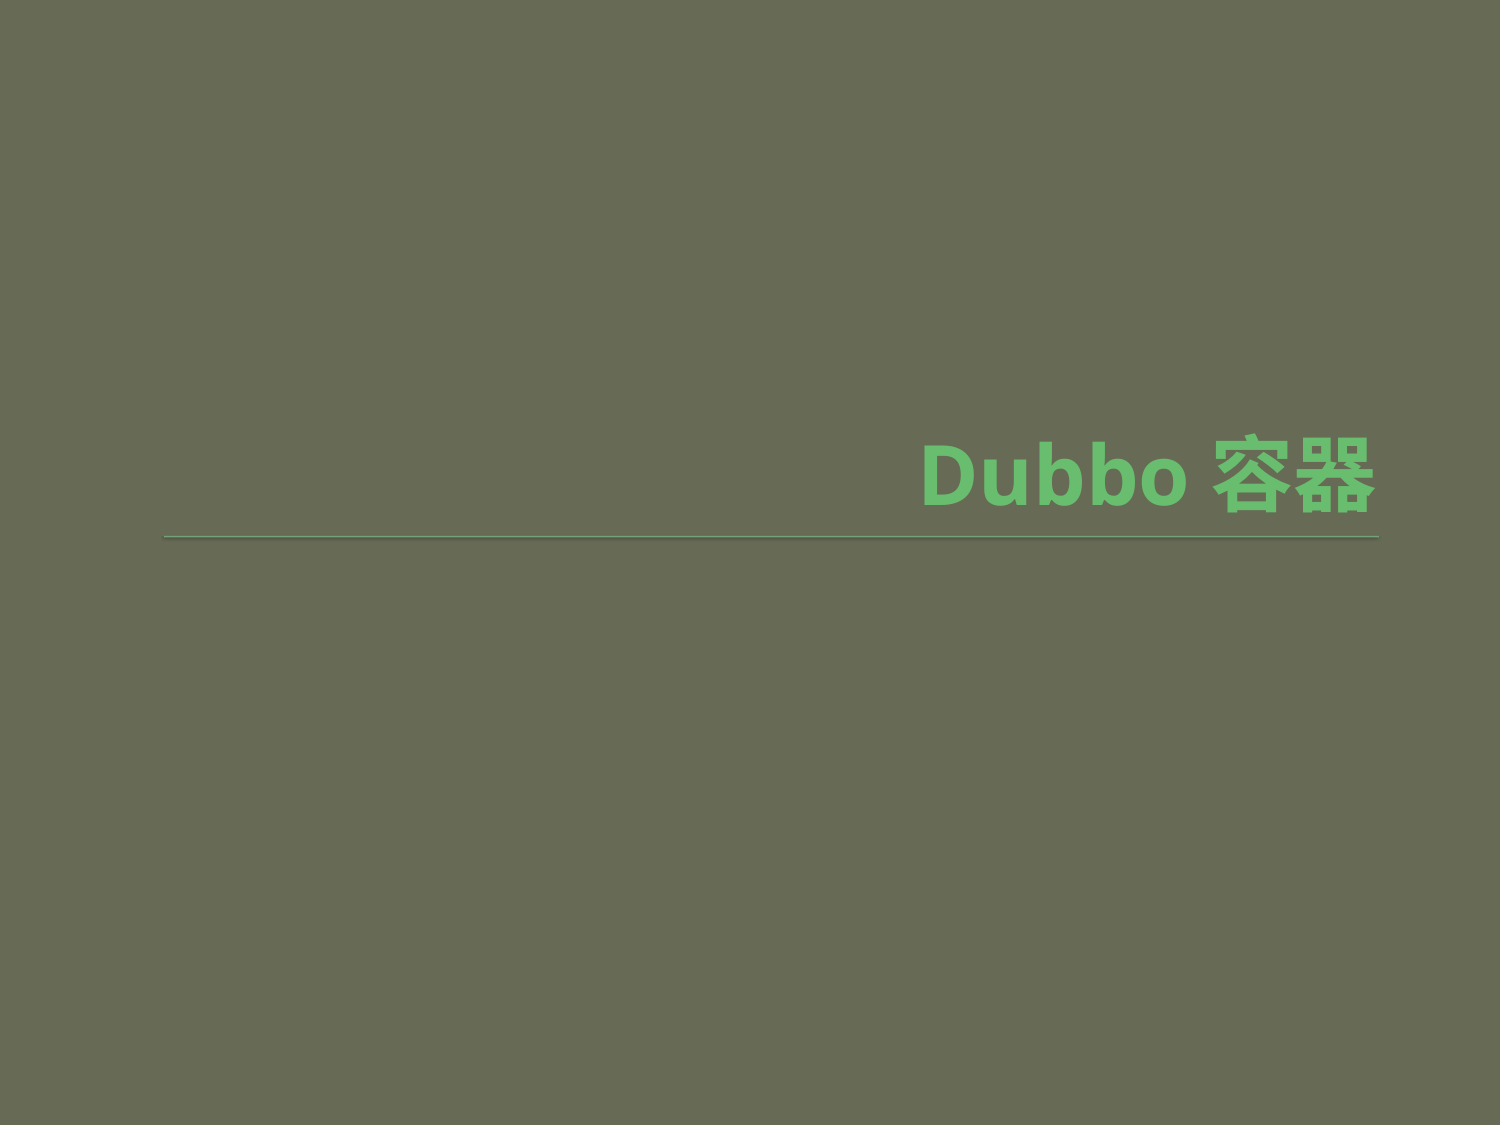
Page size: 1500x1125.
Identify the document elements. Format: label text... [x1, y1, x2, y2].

title Dubbo容器 [118, 81, 1394, 530]
